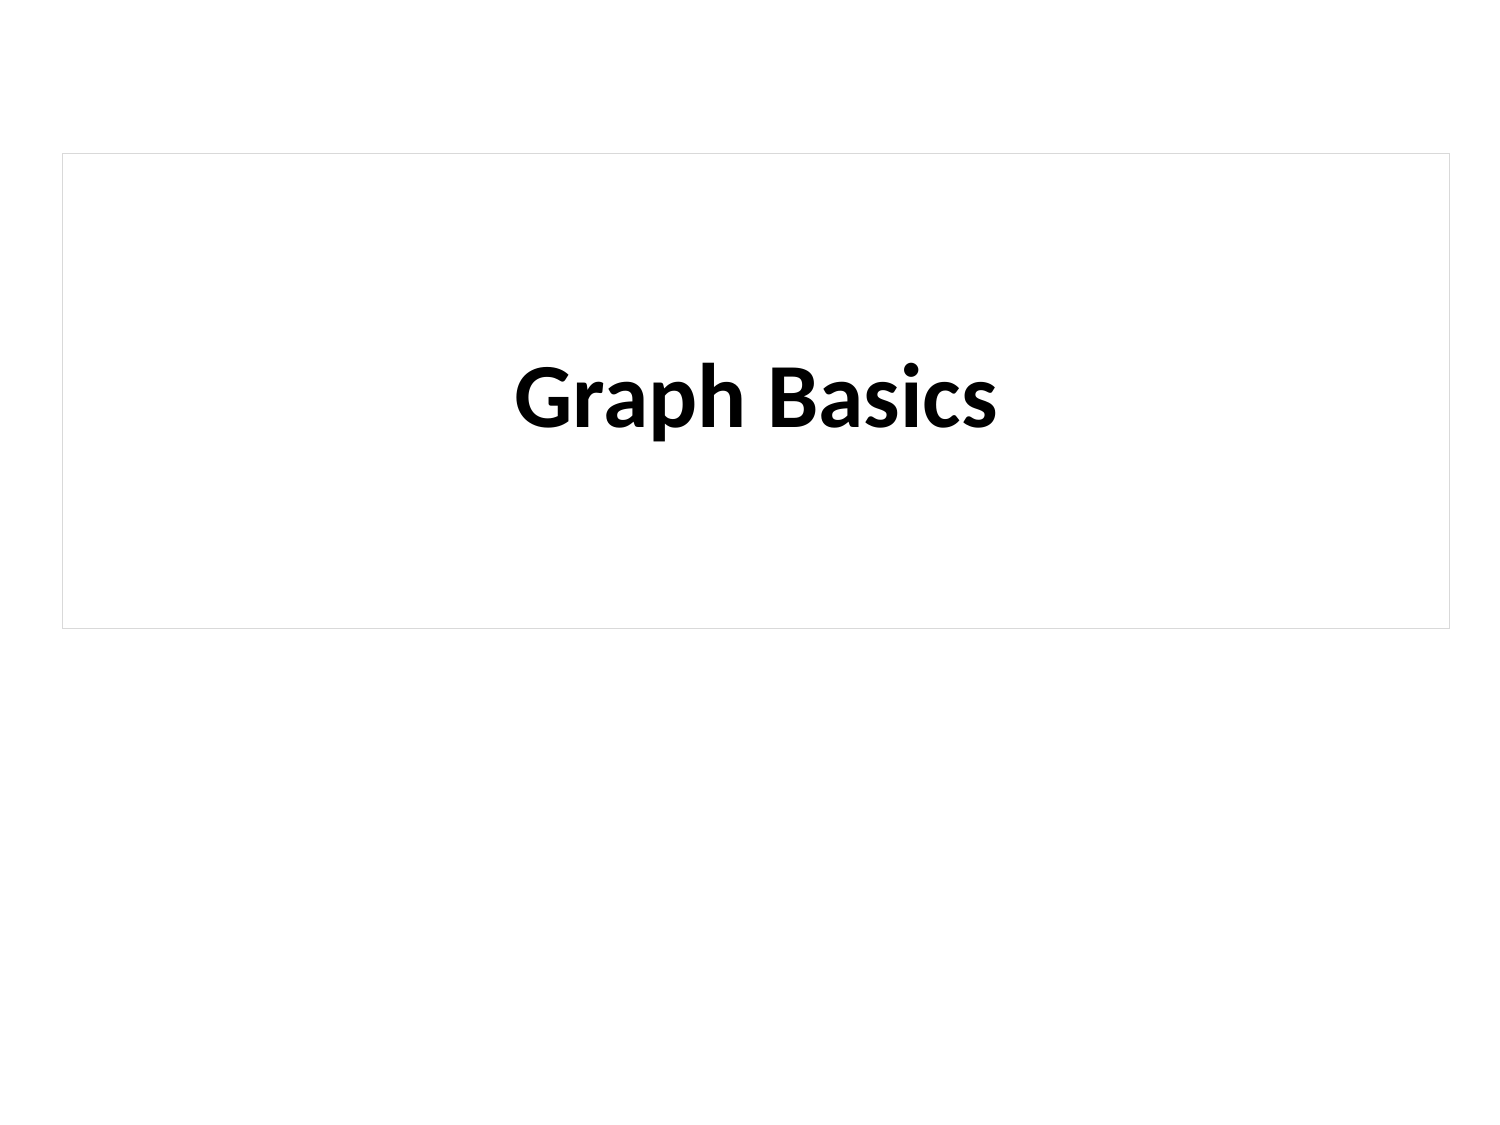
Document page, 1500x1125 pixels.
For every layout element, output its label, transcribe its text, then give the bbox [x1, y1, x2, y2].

title Graph Basics [62, 153, 1450, 629]
